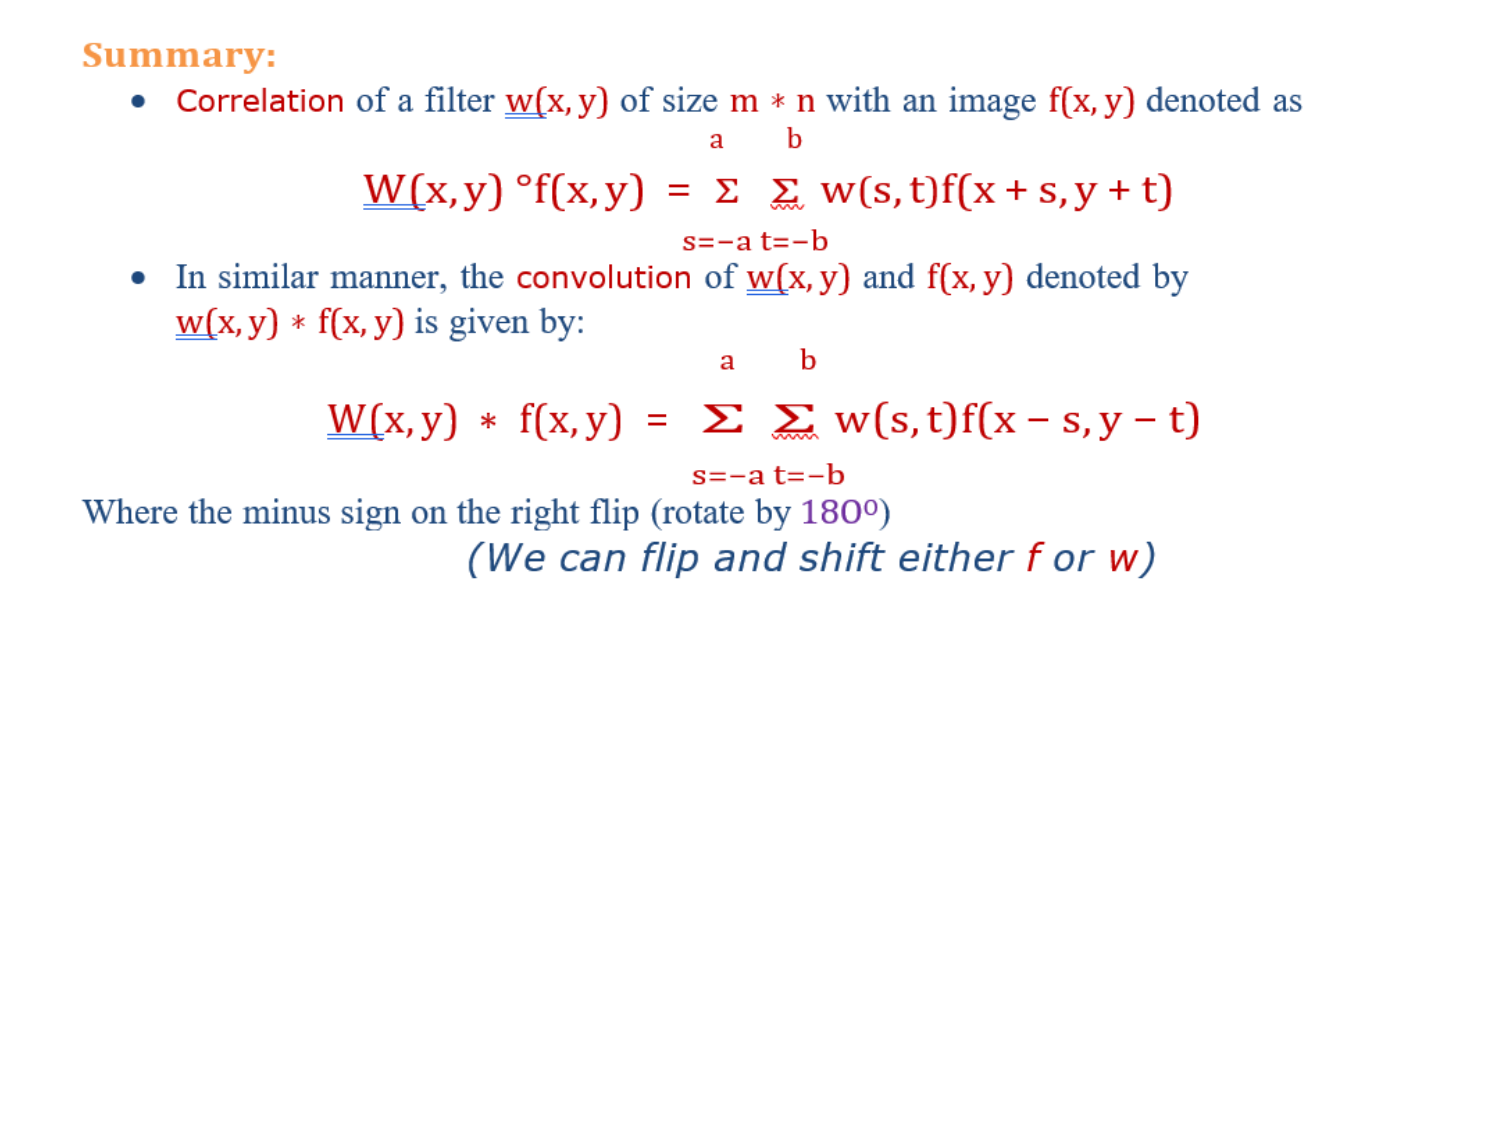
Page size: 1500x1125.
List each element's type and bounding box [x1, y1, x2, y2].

picture [62, 39, 1393, 641]
